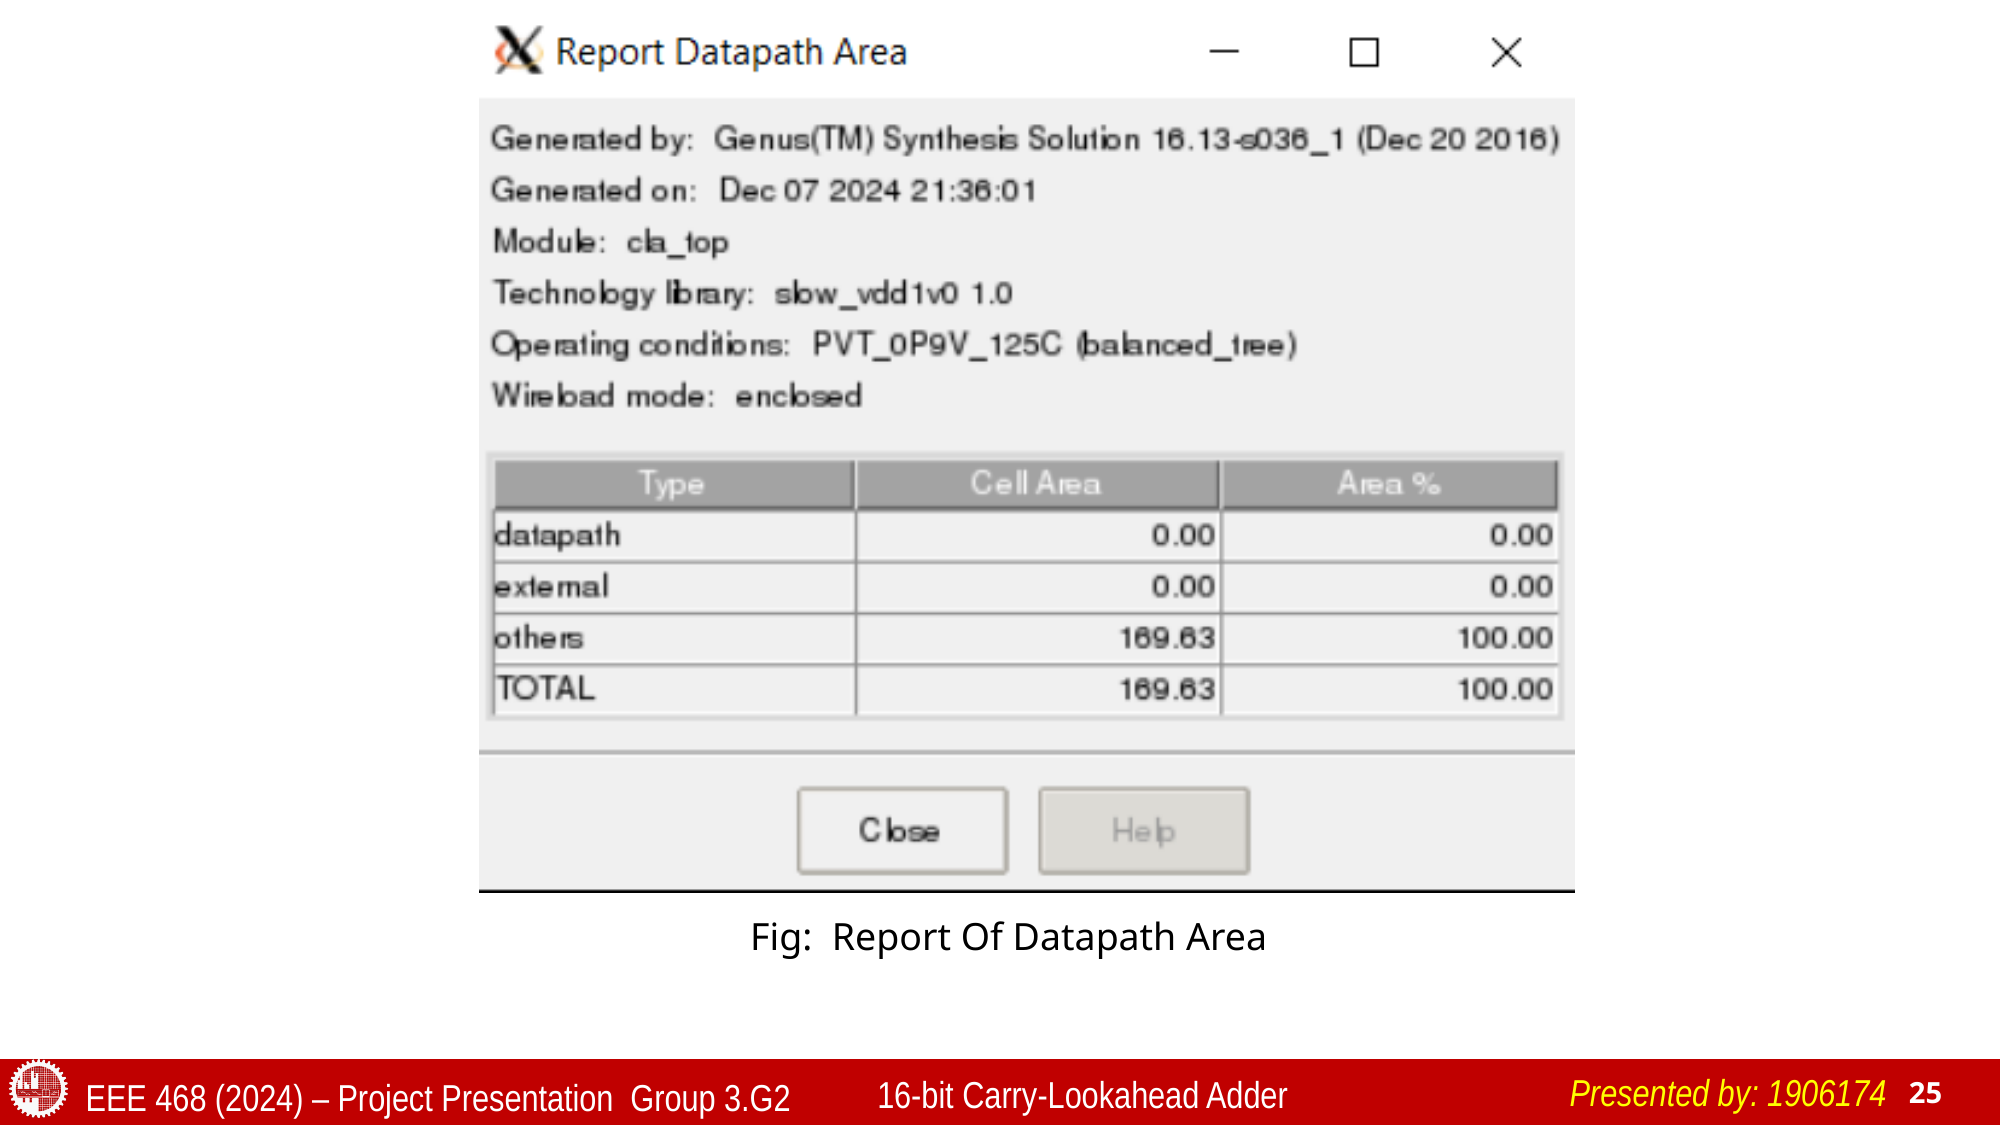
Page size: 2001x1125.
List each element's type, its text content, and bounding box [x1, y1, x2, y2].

slide_number EEE 468 (2024) – Project Presentation Group 3.G2 [70, 1066, 862, 1125]
text_box Fig: Report Of Datapath Area [647, 905, 1507, 965]
text_box Presented by: 1906174 [1554, 1061, 1902, 1122]
picture [479, 12, 1575, 893]
slide_number 25 [1902, 1066, 1958, 1118]
picture [8, 1059, 71, 1118]
footer 16-bit Carry-Lookahead Adder [862, 1063, 1499, 1125]
